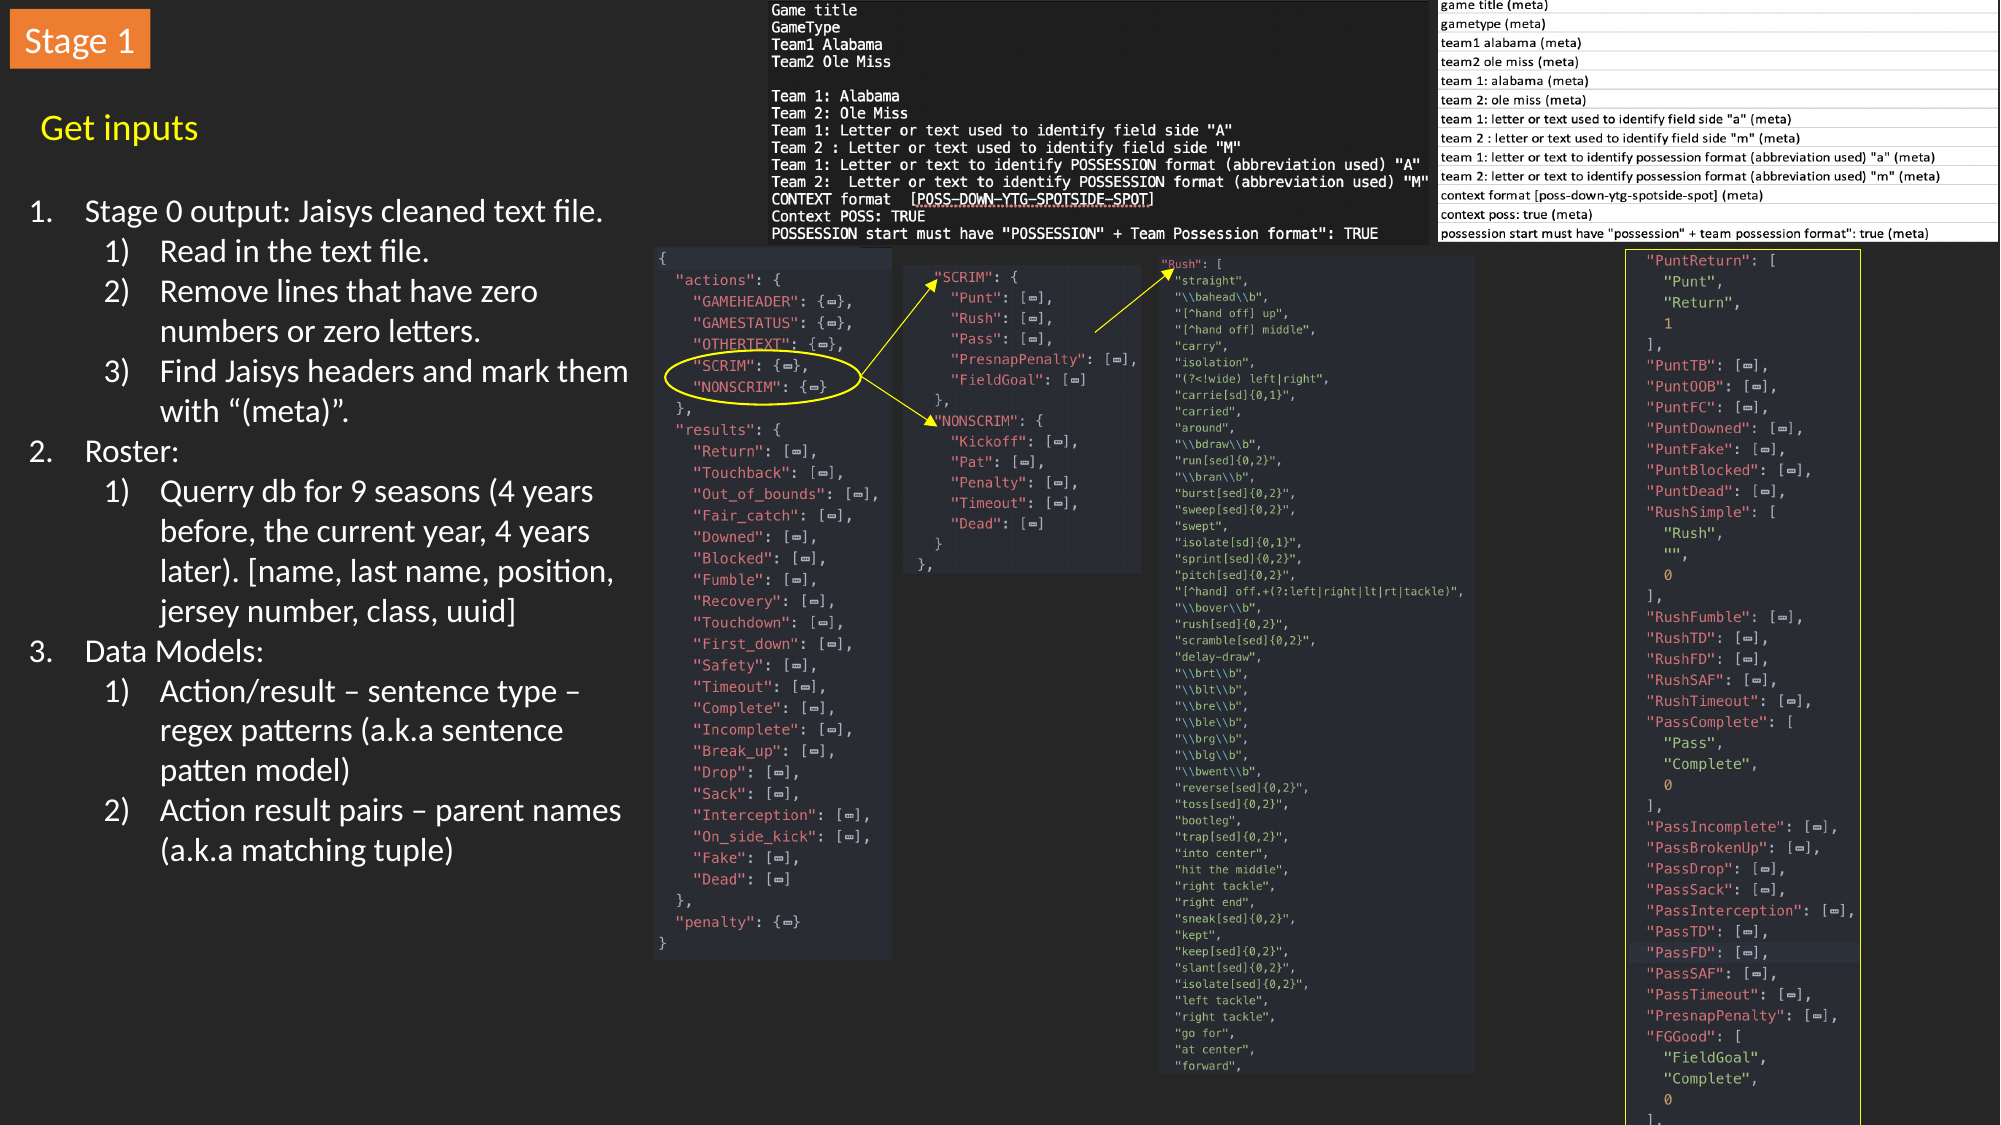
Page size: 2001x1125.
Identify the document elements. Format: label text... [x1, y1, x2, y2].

text_box Stage 1 [9, 8, 151, 69]
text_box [654, 247, 1475, 1075]
picture [768, 0, 1429, 245]
text_box Get inputs [25, 95, 214, 156]
picture [1438, 0, 1998, 242]
picture [1625, 249, 1860, 1125]
text_box Stage 0 output: Jaisys cleaned text file. Read in the text file. Remove lines that have zero numbers or zero letters. Find Jaisys headers and mark them with “(meta)”. Roster: Querry db for 9 seasons (4 years before, the current year, 4 years later). [name, last name, position, jersey number, class, uuid] Data Models: Action/result – sentence type – regex patterns (a.k.a sentence patten model) Action result pairs – parent names (a.k.a matching tuple) [13, 182, 655, 876]
